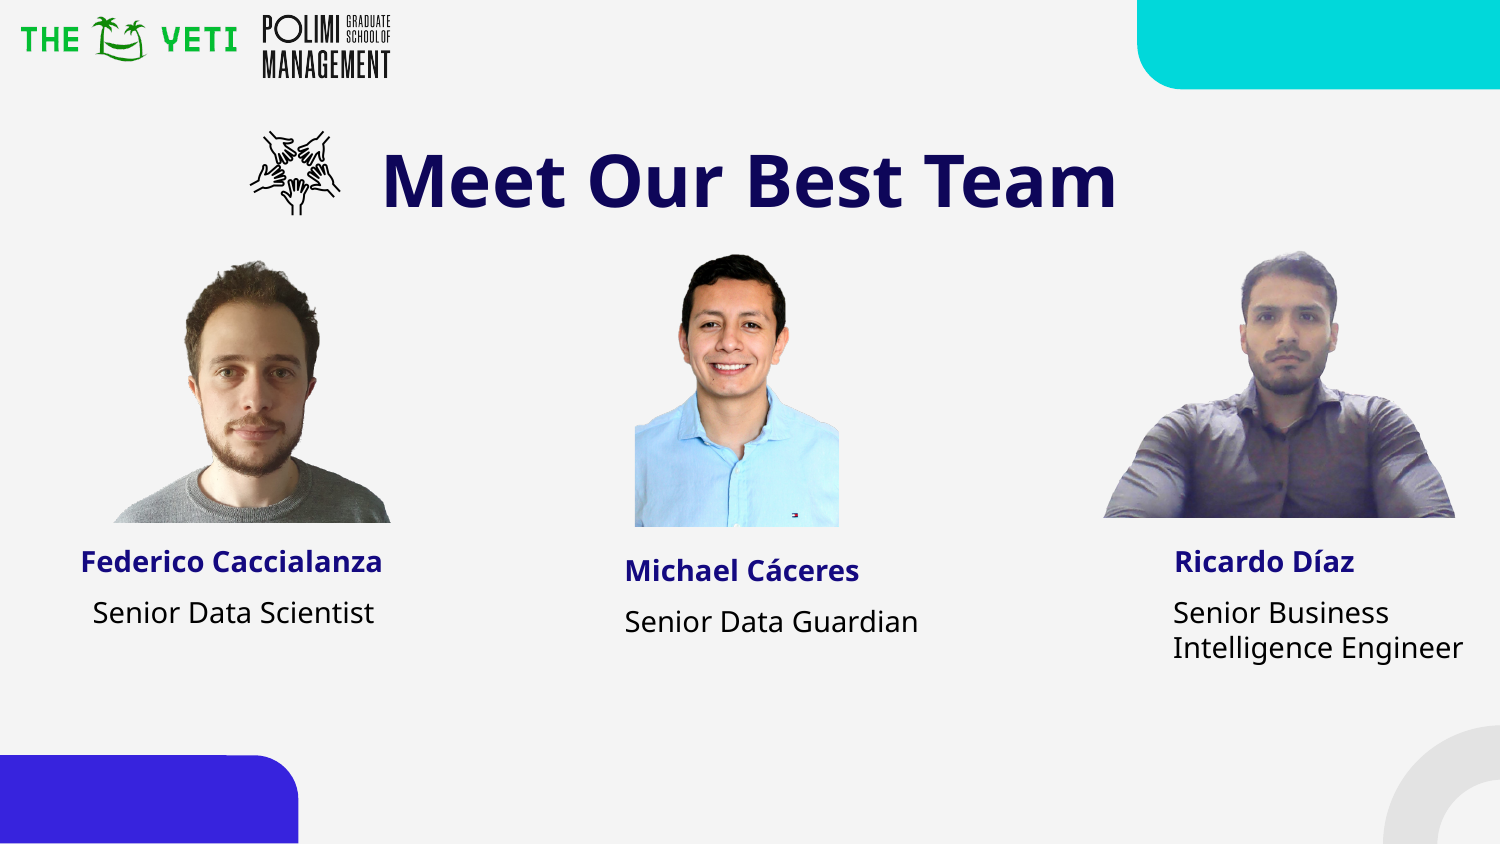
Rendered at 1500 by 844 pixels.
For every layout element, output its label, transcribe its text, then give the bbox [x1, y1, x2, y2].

picture [246, 125, 343, 222]
text_box Michael Cáceres [609, 545, 913, 595]
picture [92, 243, 417, 523]
text_box Ricardo Díaz [1159, 536, 1384, 586]
picture [1091, 231, 1462, 518]
picture [10, 0, 406, 94]
text_box Senior Data Scientist [78, 586, 416, 637]
text_box Federico Caccialanza [65, 536, 436, 587]
text_box Senior Business Intelligence Engineer [1158, 586, 1495, 672]
title Meet Our Best Team [118, 119, 1382, 214]
picture [634, 240, 842, 527]
text_box Senior Data Guardian [609, 595, 948, 646]
